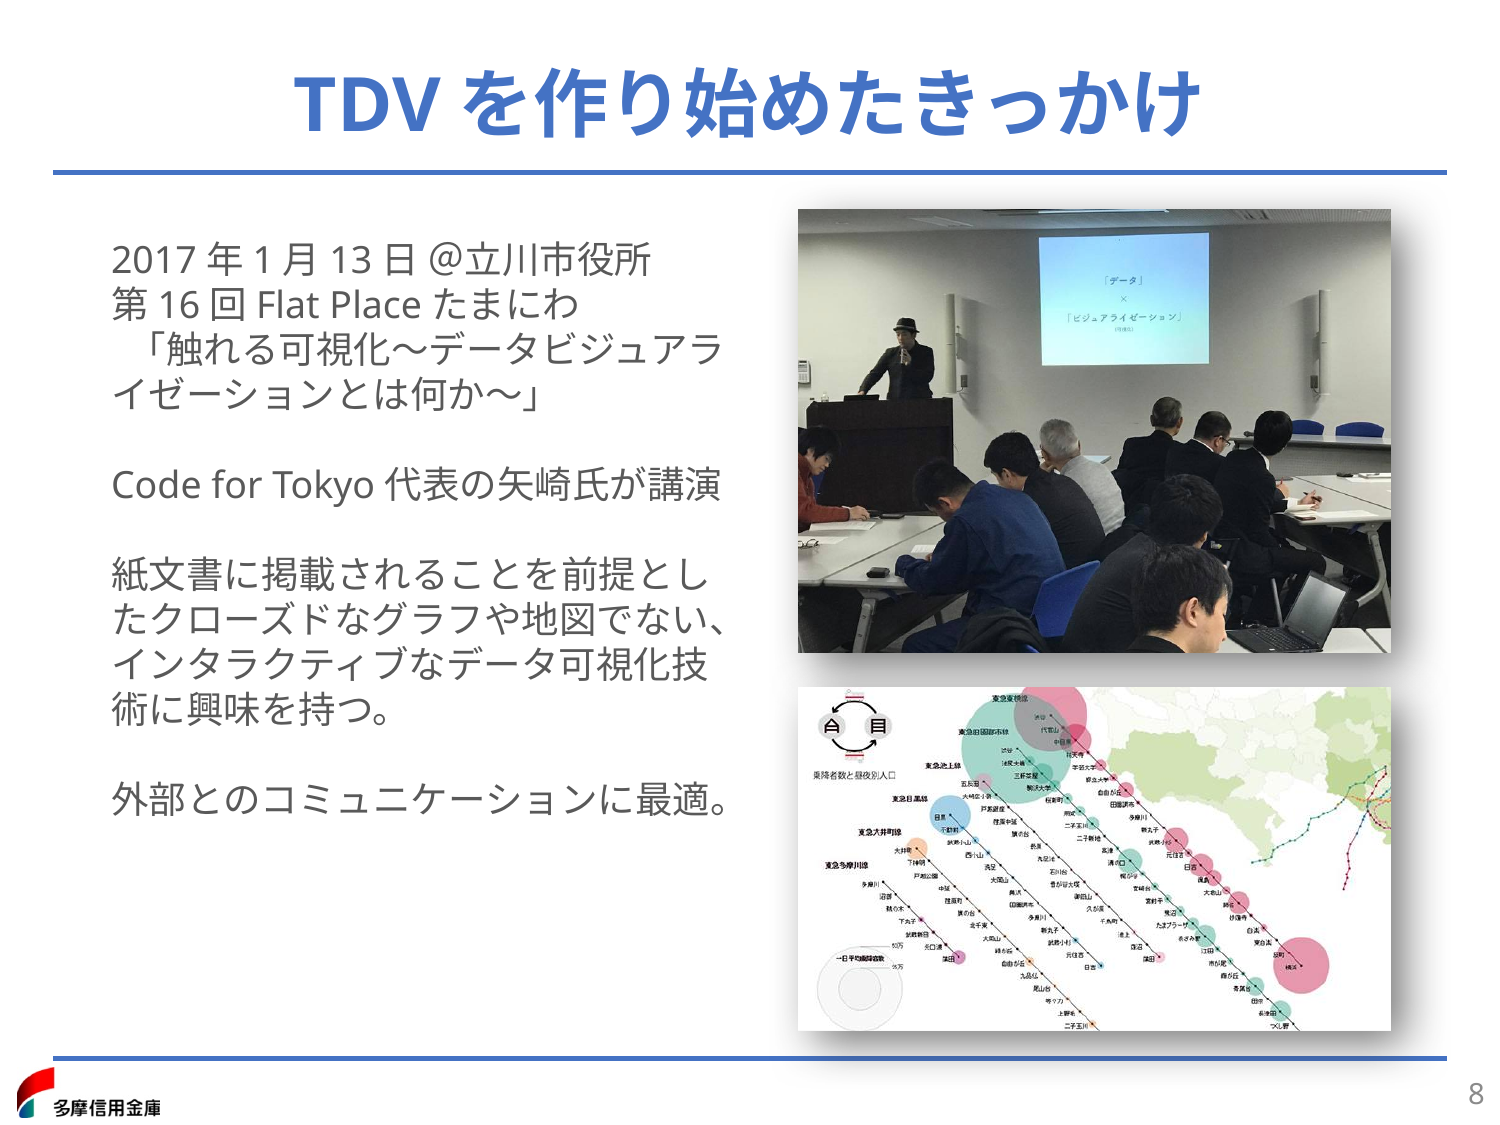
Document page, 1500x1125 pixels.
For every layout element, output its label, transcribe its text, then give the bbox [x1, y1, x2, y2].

slide_number 8 [1149, 1065, 1500, 1125]
picture [17, 1067, 160, 1118]
title TDVを作り始めたきっかけ [75, 19, 1425, 185]
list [798, 208, 1391, 653]
picture [798, 686, 1391, 1031]
text_box 2017年1月13日 ＠立川市役所 第16回Flat Placeたまにわ 「触れる可視化〜データビジュアライゼーションとは何か〜」 Code for Tokyo代表の矢崎氏が講演 紙文書に掲載されることを前提としたクローズドなグラフや地図でない、インタラクティブなデータ可視化技術に興味を持つ。 外部とのコミュニケーションに最適。 [96, 228, 750, 829]
